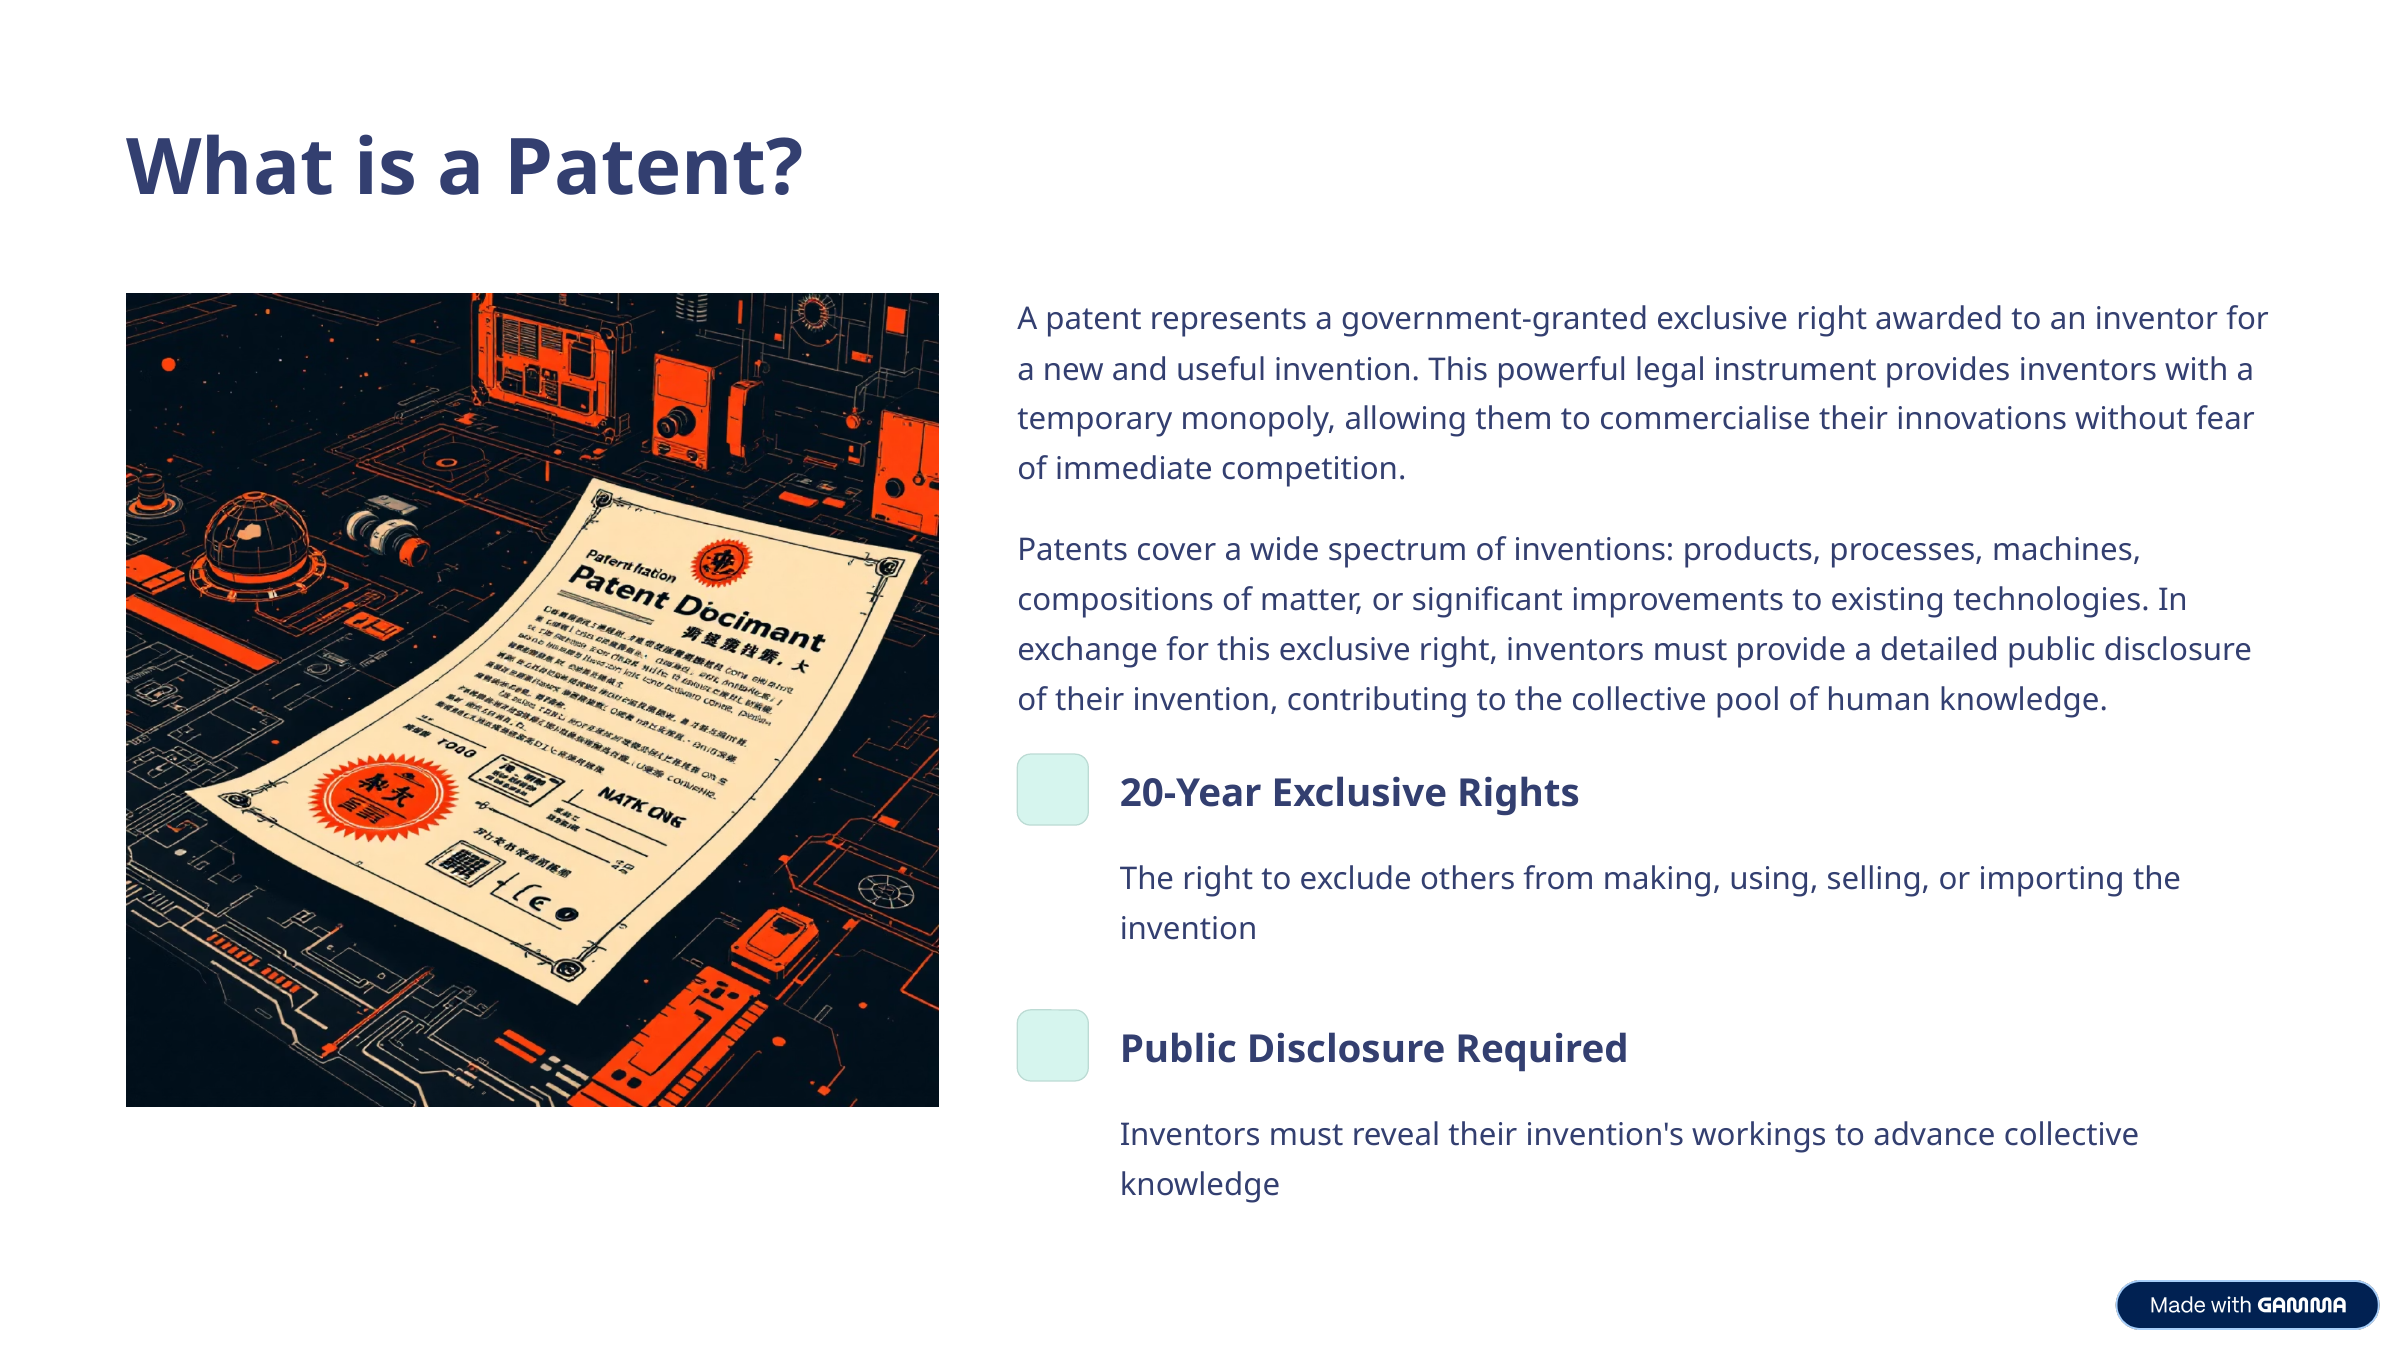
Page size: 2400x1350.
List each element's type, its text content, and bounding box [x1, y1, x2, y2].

picture [126, 293, 940, 1107]
text_box What is a Patent? [126, 111, 1013, 211]
text_box [1017, 754, 1089, 826]
text_box [1017, 1009, 1089, 1081]
text_box The right to exclude others from making, using, selling, or importing the invention [1119, 845, 2275, 947]
text_box A patent represents a government-granted exclusive right awarded to an inventor for a new and useful invention. This powerful legal instrument provides inventors with a temporary monopoly, allowing them to commercialise their innovations without fear of immediate competition. [1017, 286, 2275, 489]
text_box 20-Year Exclusive Rights [1119, 764, 1723, 815]
picture [2106, 1271, 2389, 1339]
text_box Inventors must reveal their invention's workings to advance collective knowledge [1119, 1101, 2275, 1203]
text_box Public Disclosure Required [1119, 1020, 1772, 1071]
text_box Patents cover a wide spectrum of inventions: products, processes, machines, compositions of matter, or significant improvements to existing technologies. In exchange for this exclusive right, inventors must provide a detailed public disclosure of their invention, contributing to the collective pool of human knowledge. [1017, 516, 2275, 719]
